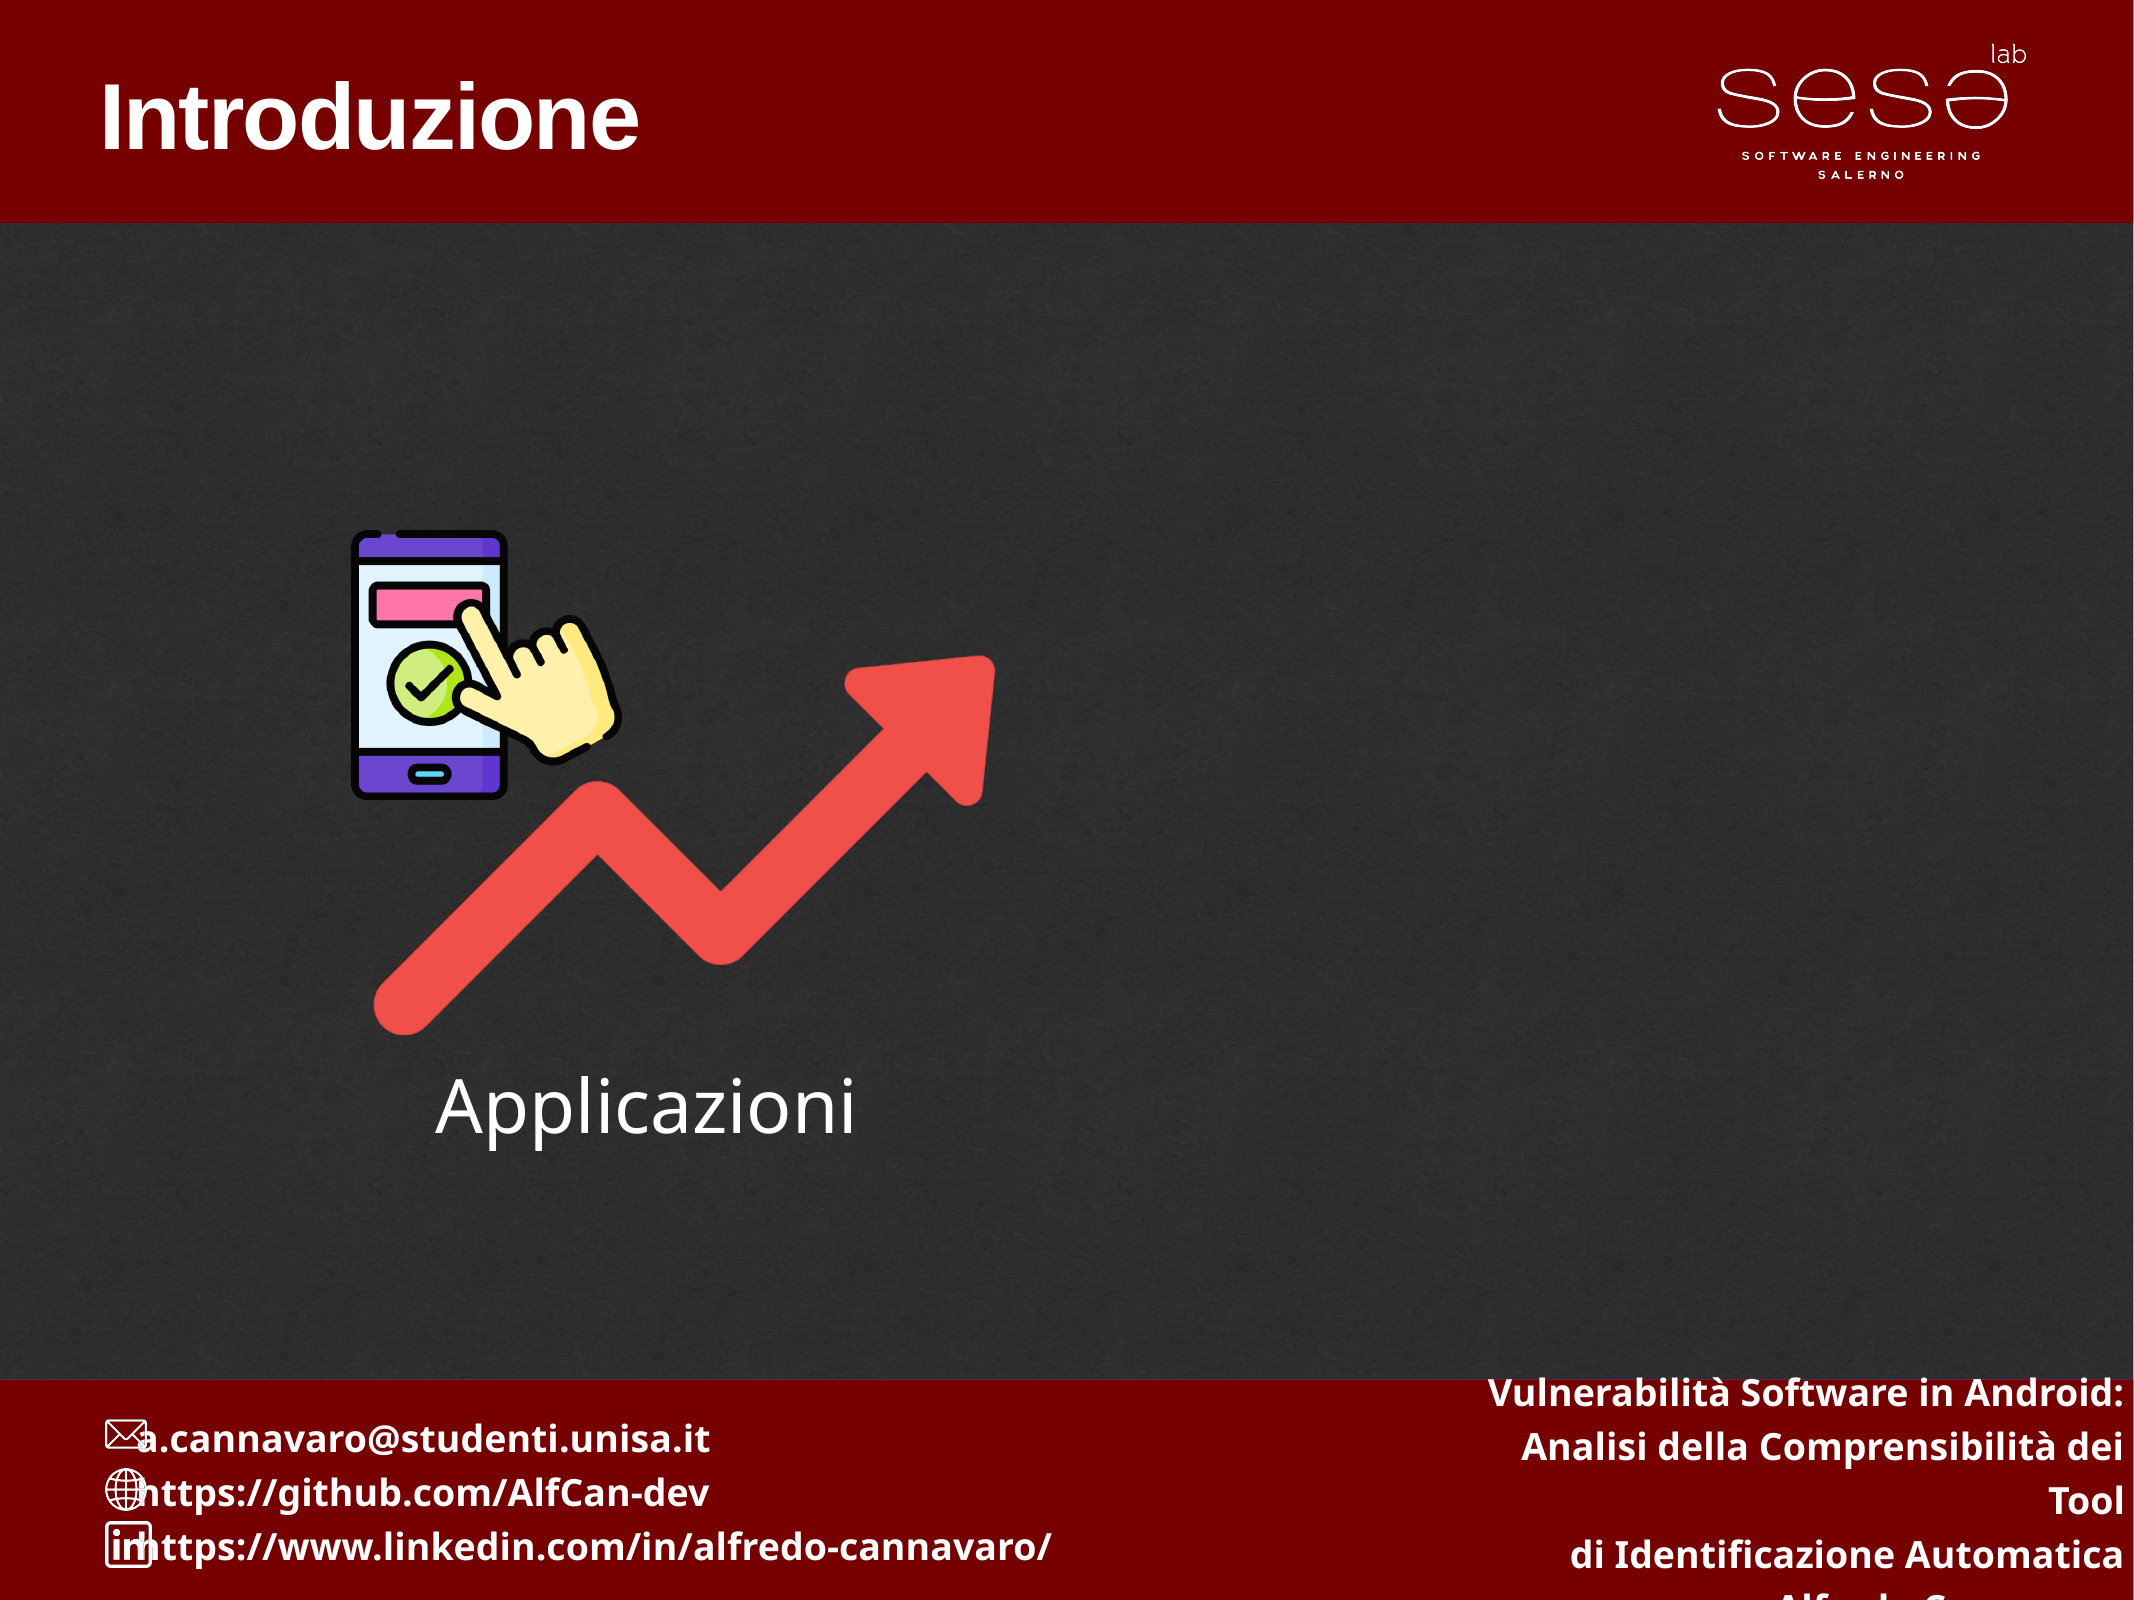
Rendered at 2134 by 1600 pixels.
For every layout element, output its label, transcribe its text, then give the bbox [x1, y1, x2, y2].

picture [104, 1468, 148, 1511]
text_box a.cannavaro@studenti.unisa.it https://github.com/AlfCan-dev https://www.linkedin.com/in/alfredo-cannavaro/ [127, 1397, 1062, 1576]
picture [0, 223, 2134, 1379]
text_box Vulnerabilità Software in Android: Analisi della Comprensibilità dei Tool di Identificazione Automatica Alfredo Cannavaro [1437, 1351, 2134, 1600]
text_box Introduzione [91, 69, 1681, 177]
picture [104, 1412, 148, 1455]
picture [104, 1521, 152, 1568]
text_box [0, 1379, 1437, 1600]
picture [1681, 24, 2045, 200]
text_box [0, 0, 2134, 223]
